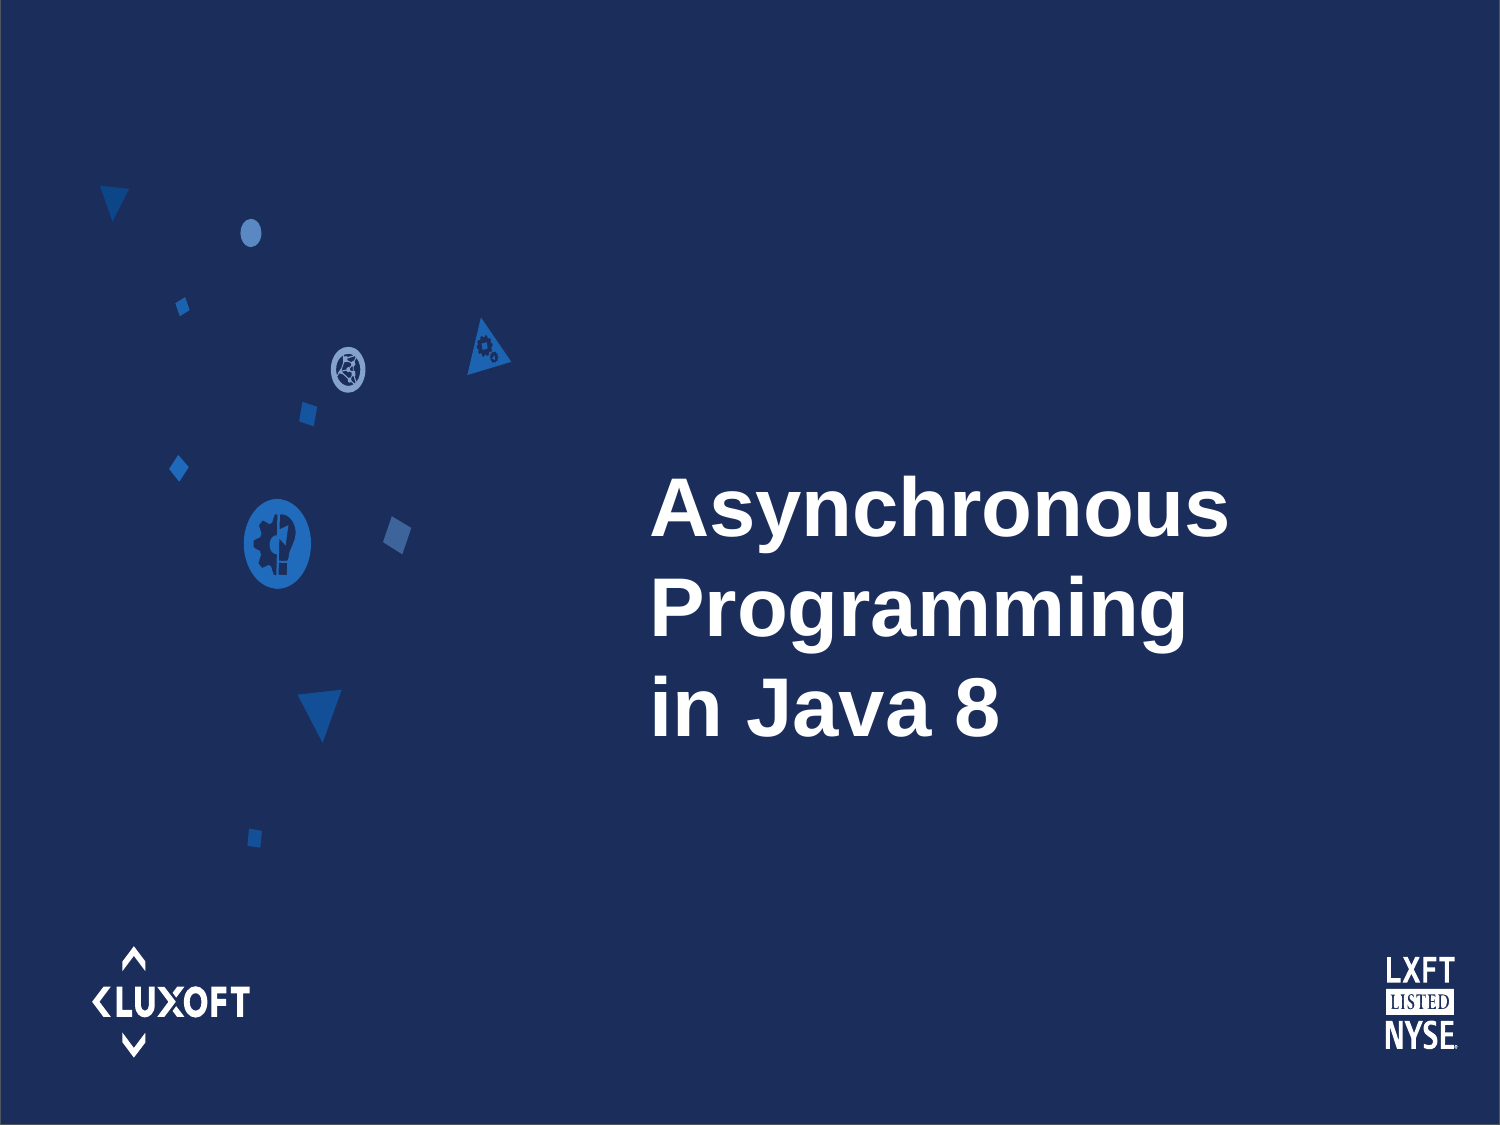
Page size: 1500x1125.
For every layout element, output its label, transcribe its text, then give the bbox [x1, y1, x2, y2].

title Asynchronous Programming in Java 8 [637, 508, 1291, 698]
